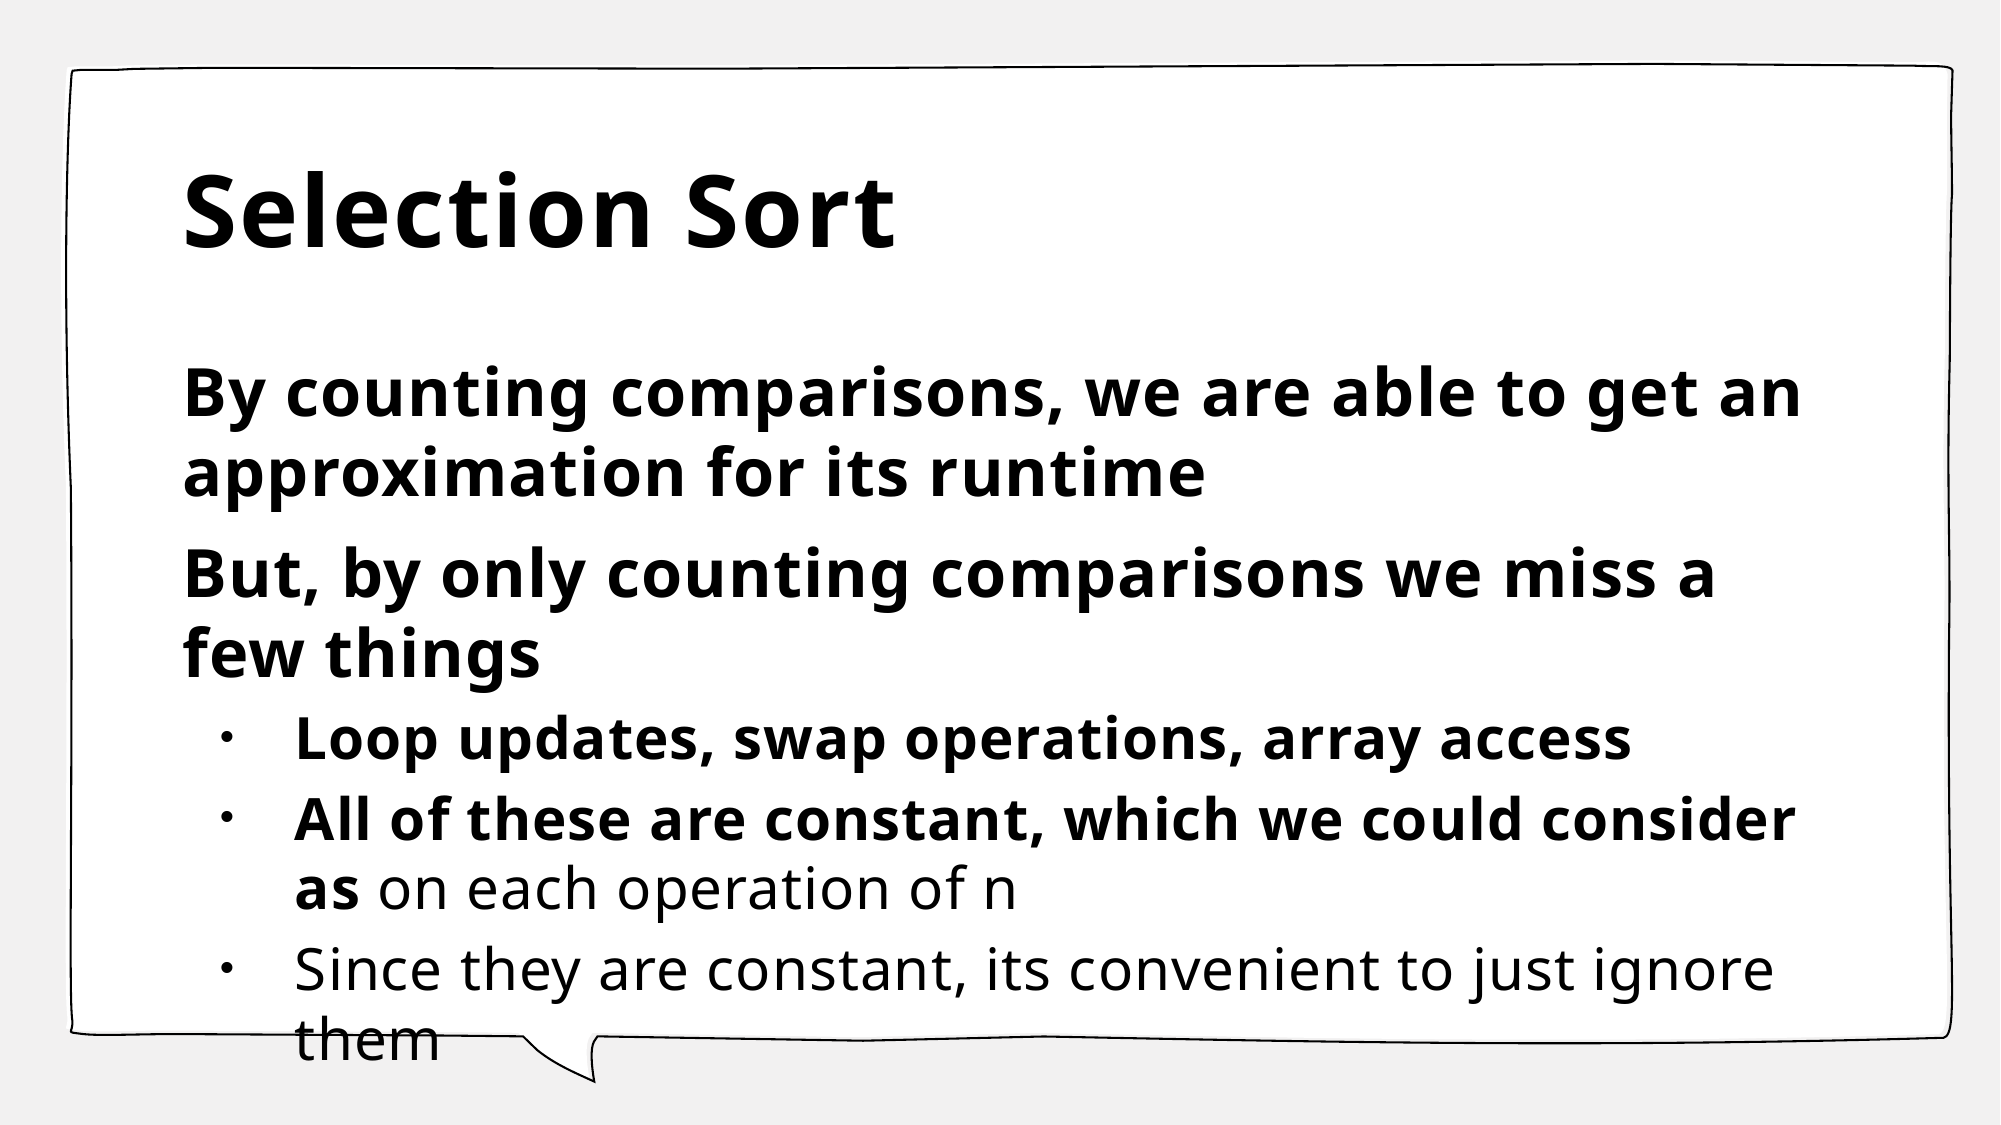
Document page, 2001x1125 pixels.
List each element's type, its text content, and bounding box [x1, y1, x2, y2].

title Selection Sort [167, 91, 1863, 324]
